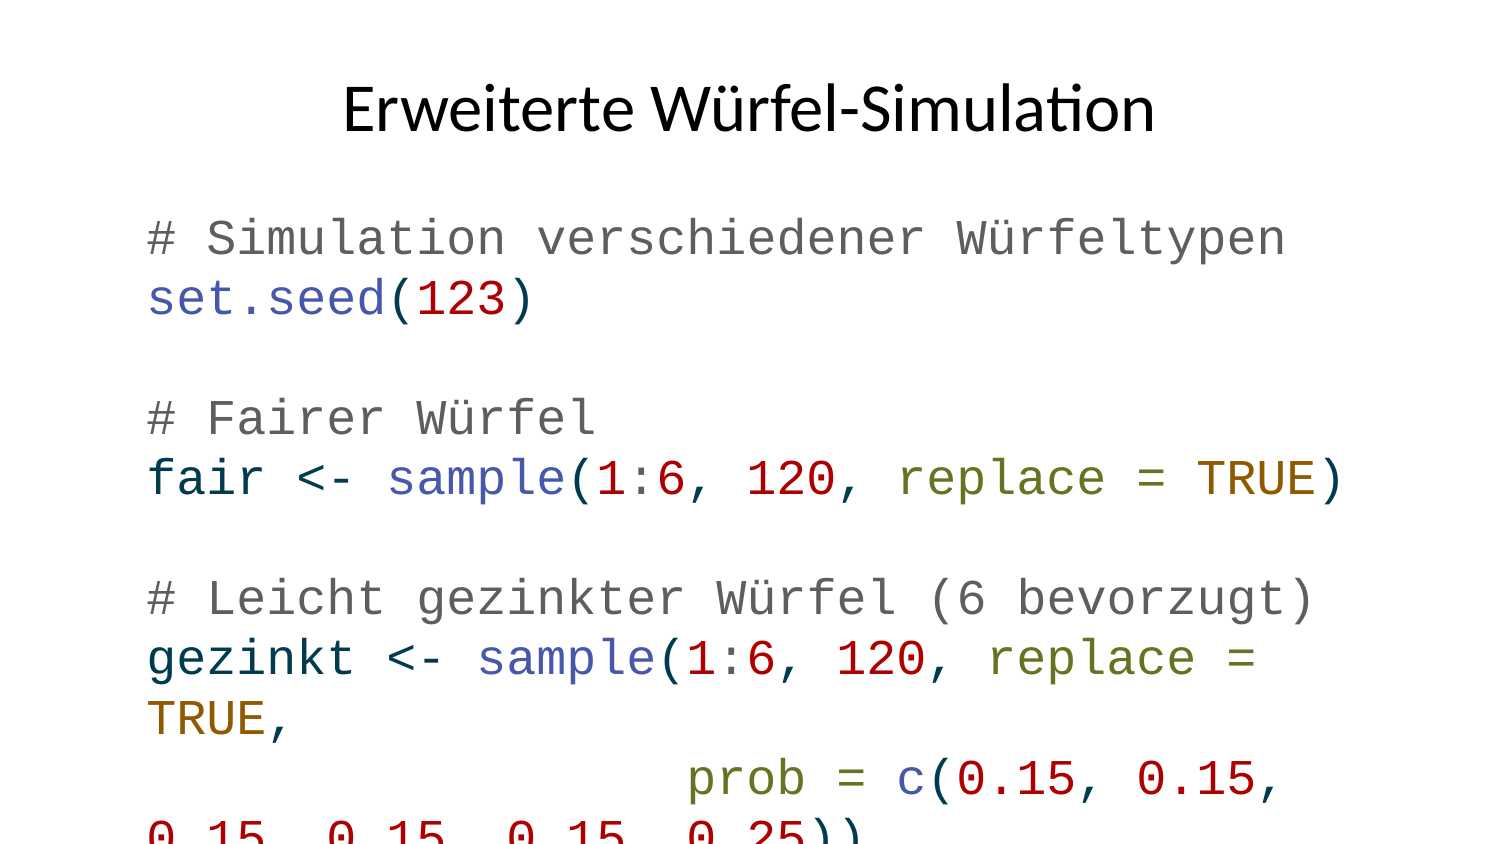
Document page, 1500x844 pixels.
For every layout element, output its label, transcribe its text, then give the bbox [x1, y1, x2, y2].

title Erweiterte Würfel-Simulation [75, 33, 1425, 175]
list # Simulation verschiedener Würfeltypen set.seed(123) # Fairer Würfel fair <- sample(1:6, 120, replace = TRUE) # Leicht gezinkter Würfel (6 bevorzugt) gezinkt <- sample(1:6, 120, replace = TRUE, prob = c(0.15, 0.15, 0.15, 0.15, 0.15, 0.25)) # Stark gezinkter Würfel stark_gezinkt <- sample(1:6, 120, replace = TRUE, prob = c(0.1, 0.1, 0.1, 0.1, 0.1, 0.5)) # Alle testen chisq.test(table(fair)) Chi-squared test for given probabilities data: table(fair) X-squared = 5.6, df = 5, p-value = 0.3471 chisq.test(table(gezinkt)) Chi-squared test for given probabilities data: table(gezinkt) X-squared = 2, df = 5, p-value = 0.8491 chisq.test(table(stark_gezinkt)) Chi-squared test for given probabilities data: table(stark_gezinkt) X-squared = 146.6, df = 5, p-value < 2.2e-16 [75, 196, 1425, 754]
